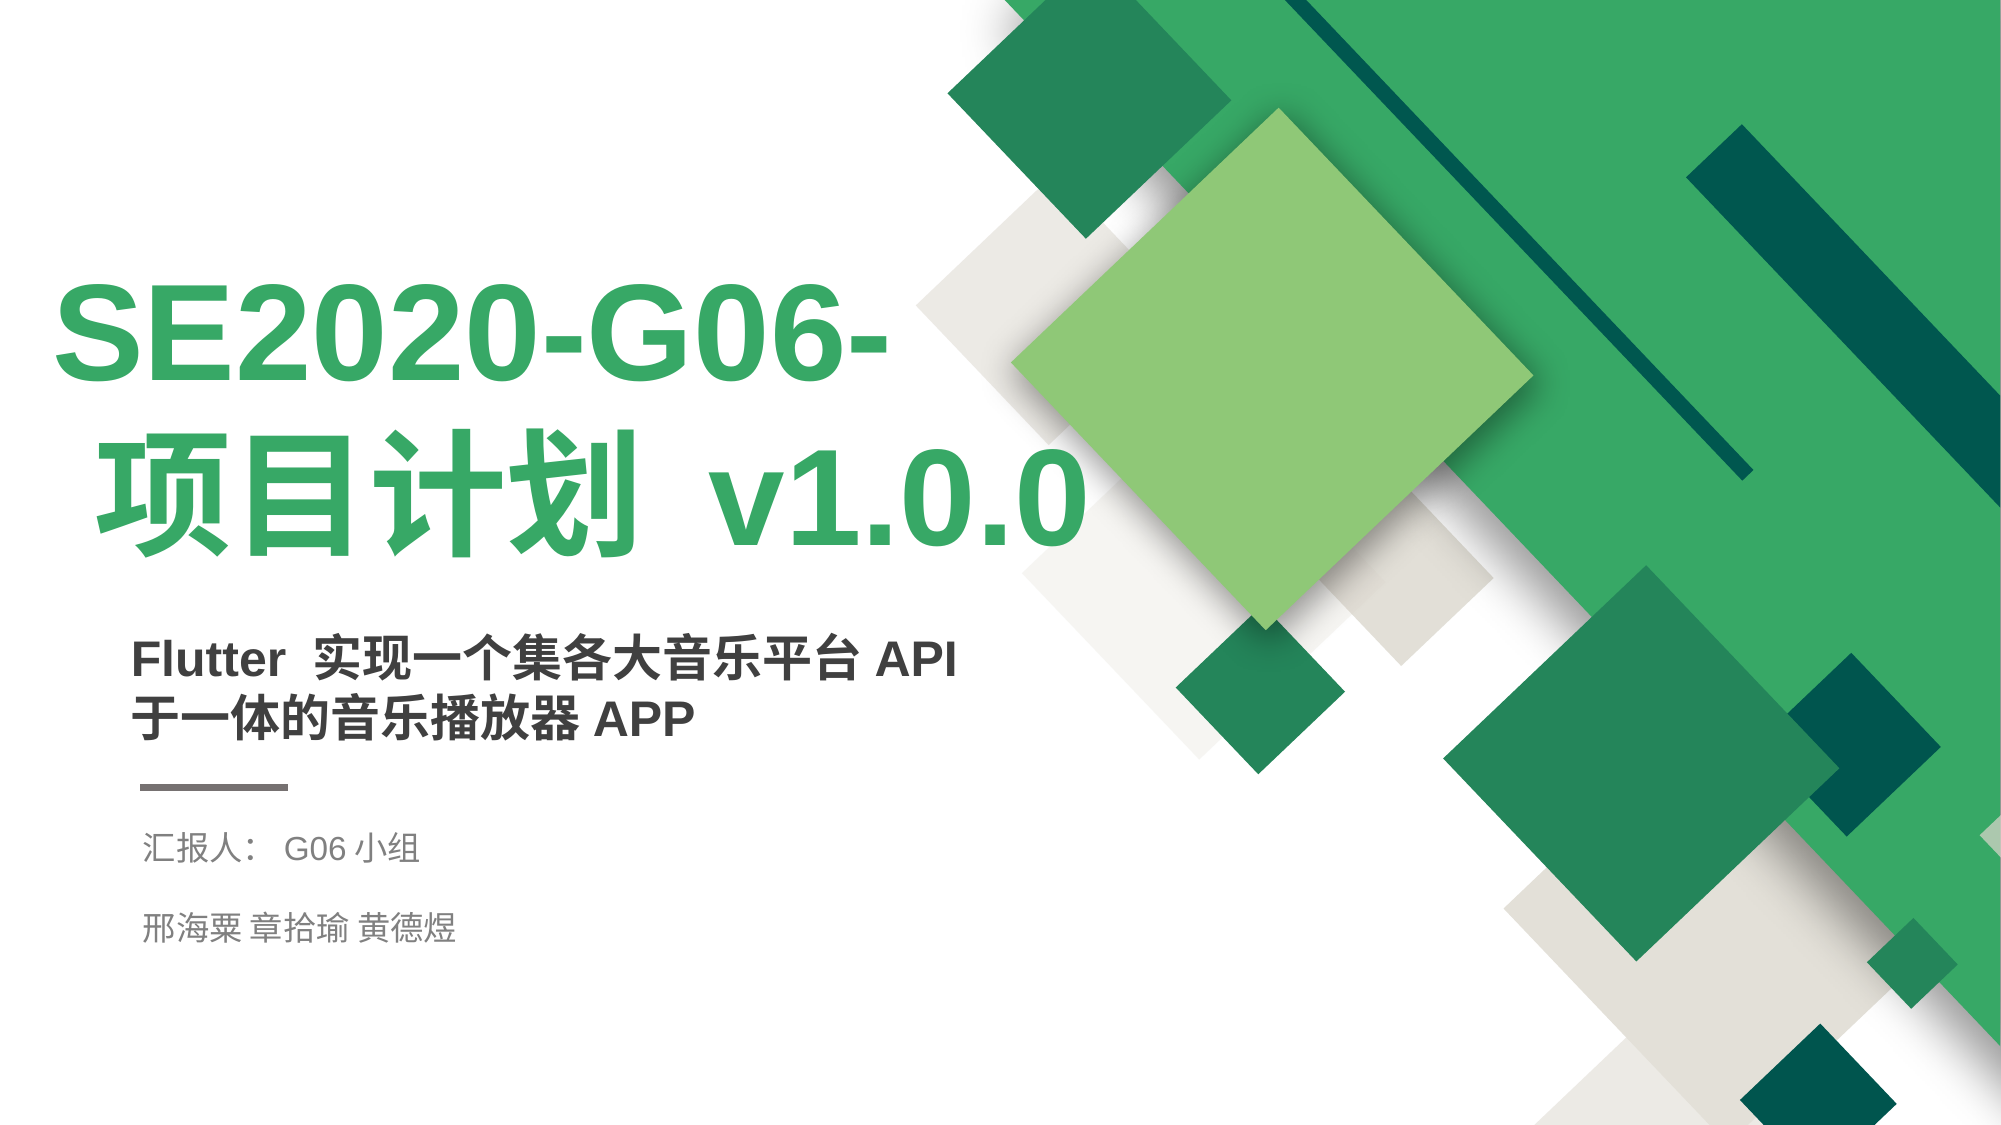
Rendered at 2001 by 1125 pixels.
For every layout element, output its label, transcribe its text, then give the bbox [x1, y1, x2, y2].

text_box Flutter 实现一个集各大音乐平台API于一体的音乐播放器APP [116, 618, 1028, 754]
text_box 汇报人：G06小组 邢海粟 章拾瑜 黄德煜 [128, 819, 994, 955]
text_box SE2020-G06- 项目计划 v1.0.0 [37, 235, 1106, 580]
